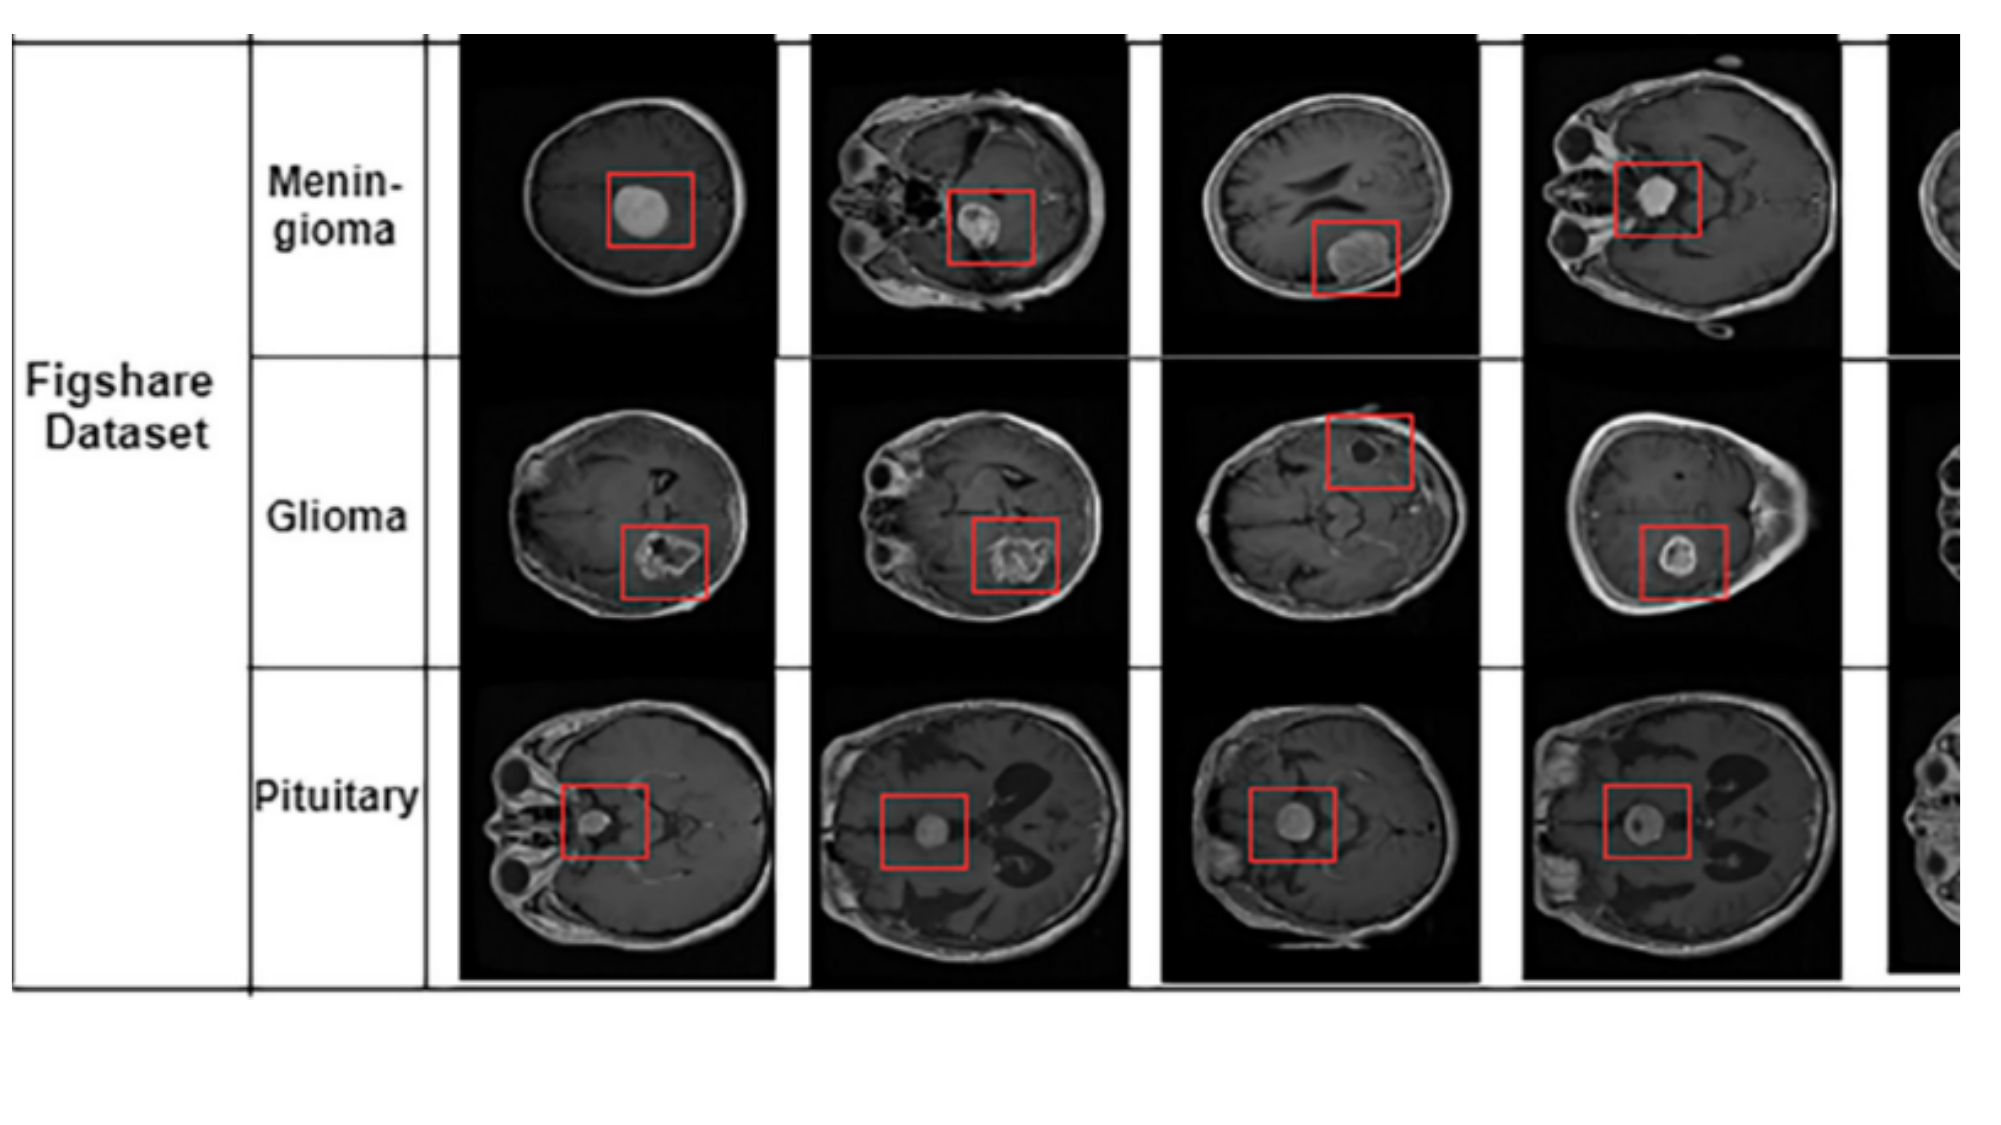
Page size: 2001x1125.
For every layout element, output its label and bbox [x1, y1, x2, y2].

list [11, 34, 1961, 1000]
